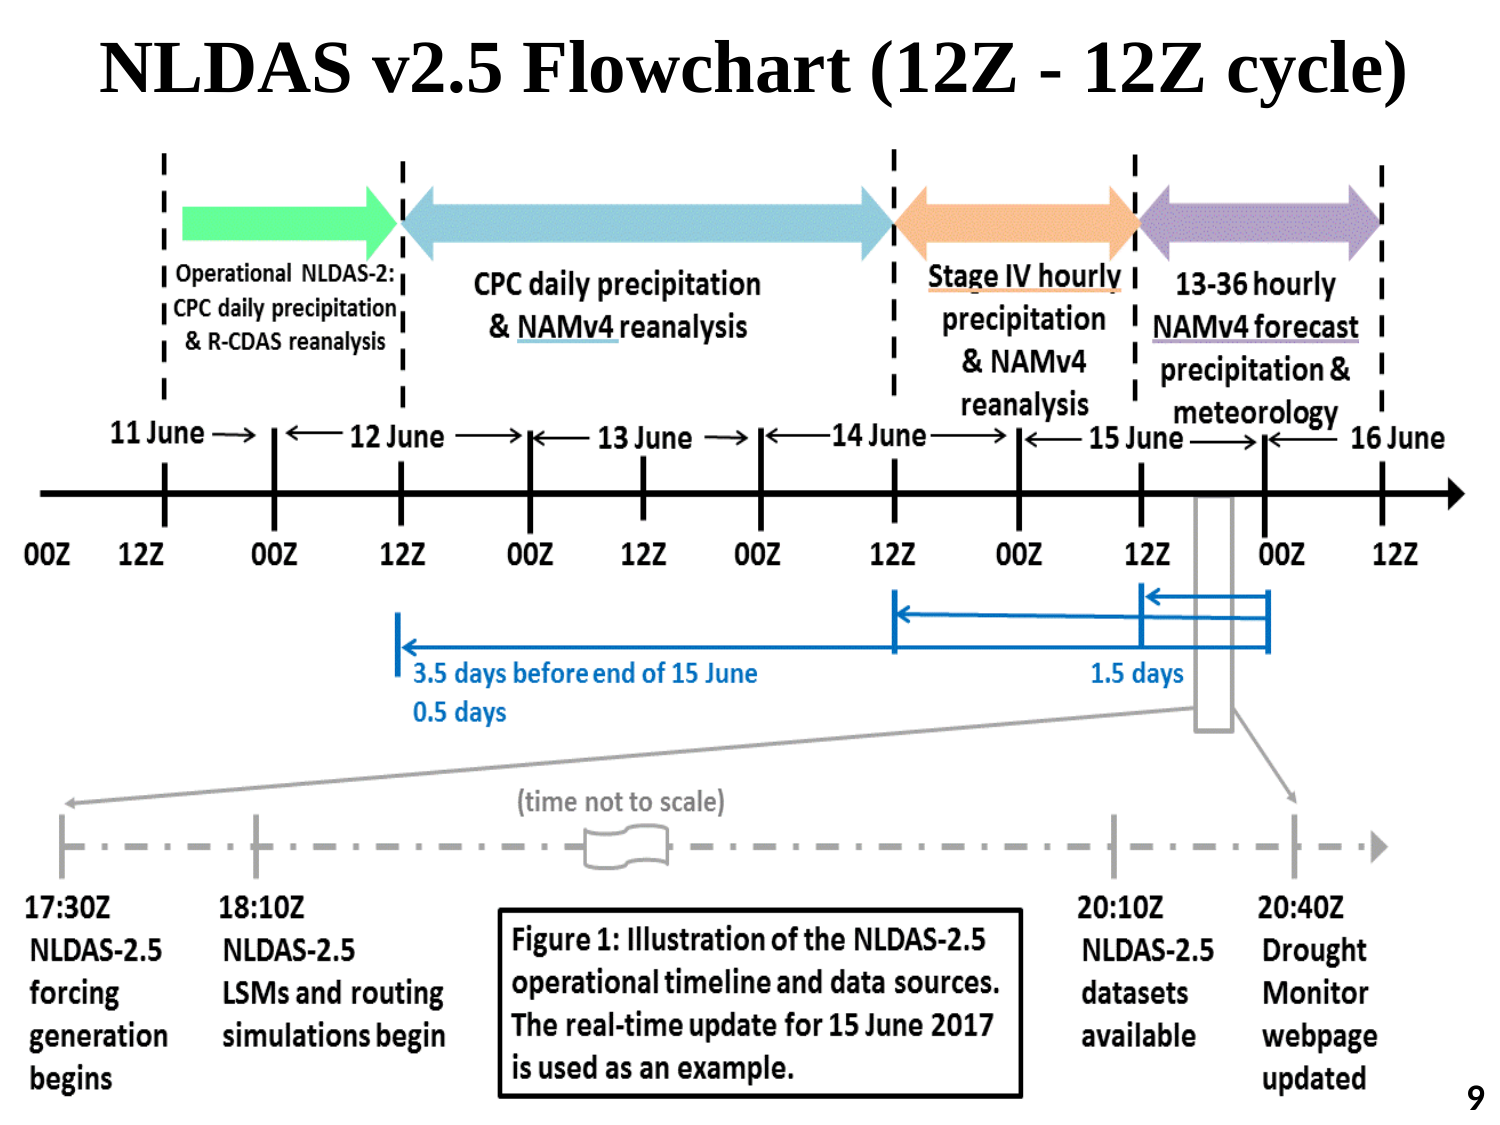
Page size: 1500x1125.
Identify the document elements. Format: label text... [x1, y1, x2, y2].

slide_number 9 [1149, 1065, 1500, 1125]
text_box NLDAS v2.5 Flowchart (12Z - 12Z cycle) [84, 10, 1425, 115]
picture [18, 140, 1480, 1103]
